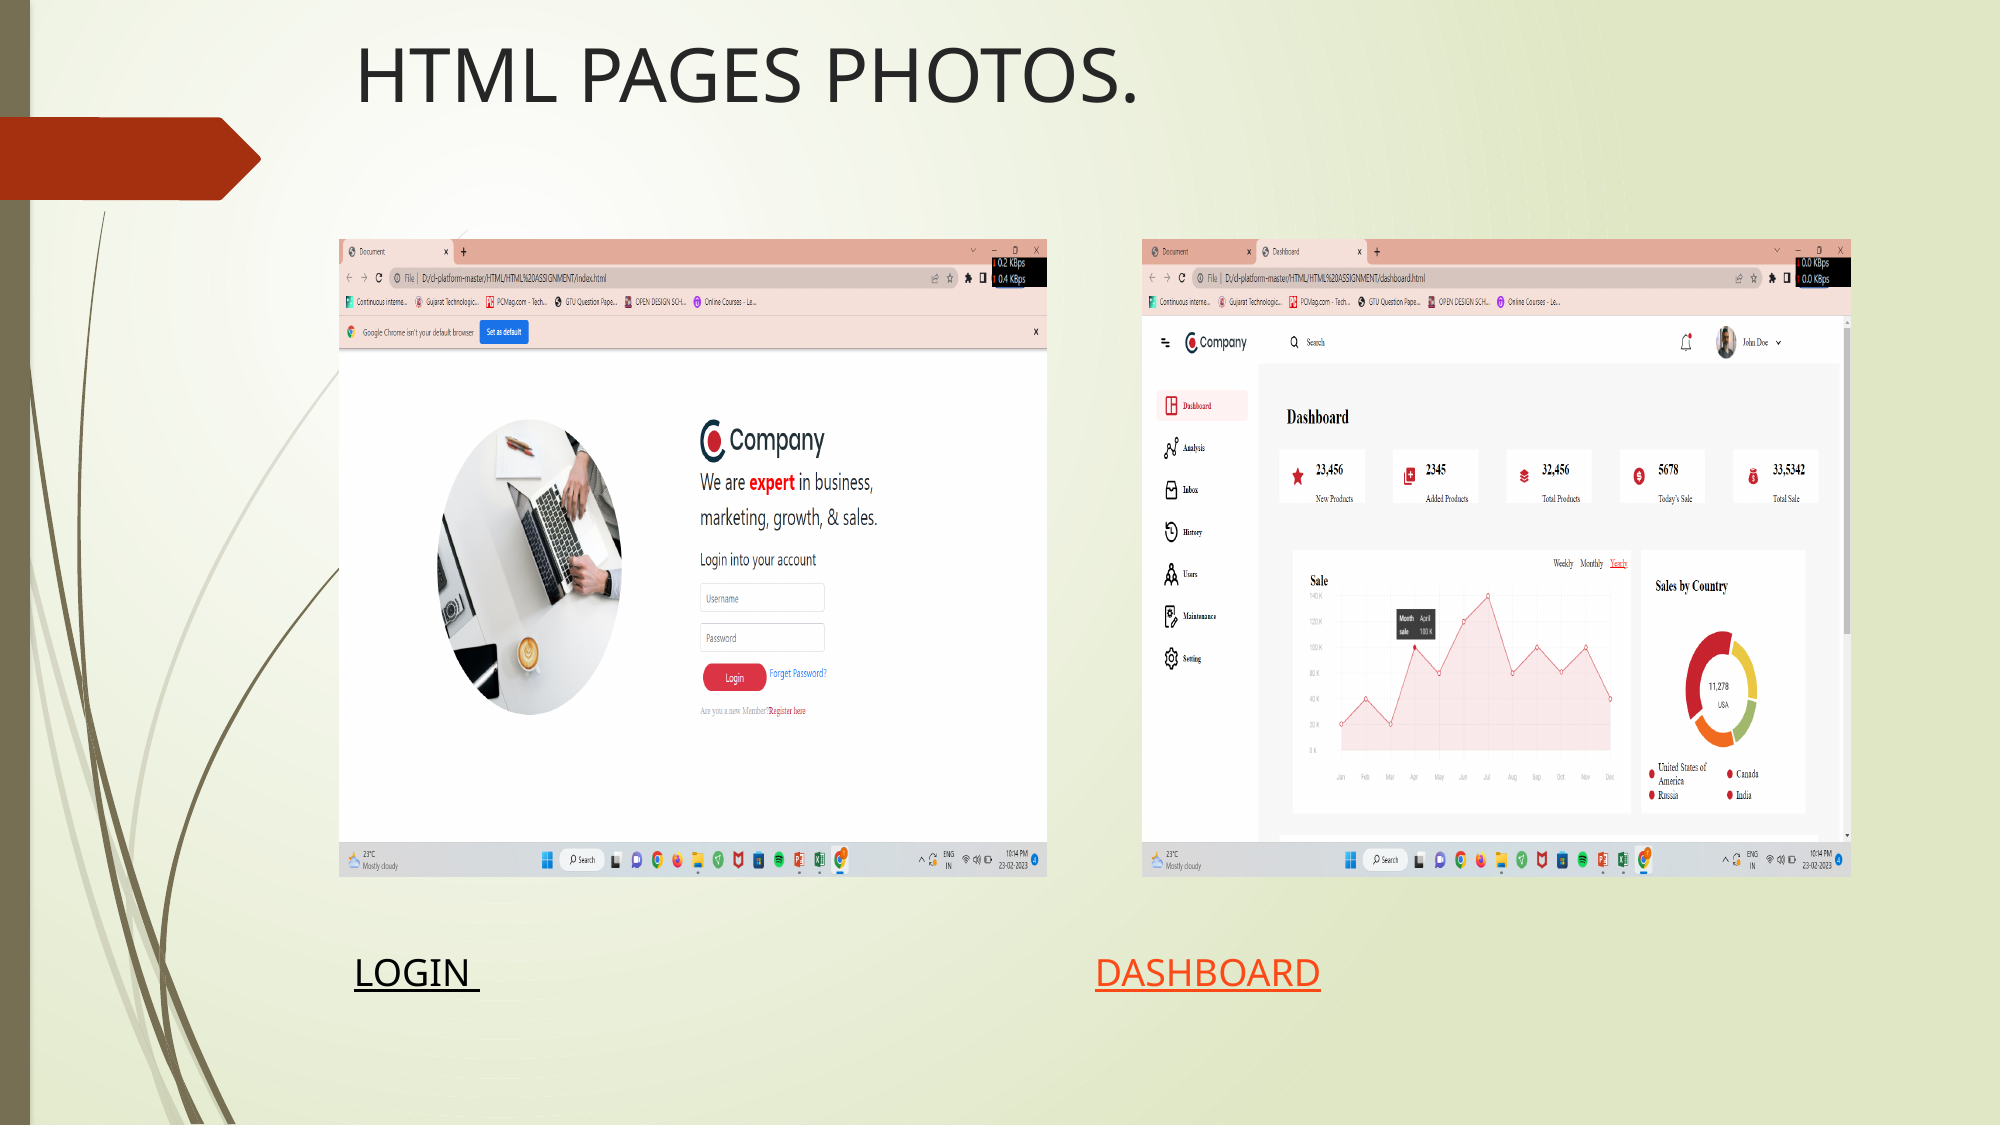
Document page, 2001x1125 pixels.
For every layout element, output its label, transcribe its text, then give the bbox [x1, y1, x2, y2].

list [1142, 239, 1851, 878]
text_box LOGIN DASHBOARD [339, 941, 1851, 1008]
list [339, 239, 1048, 878]
title HTML PAGES PHOTOS. [339, 19, 1802, 230]
